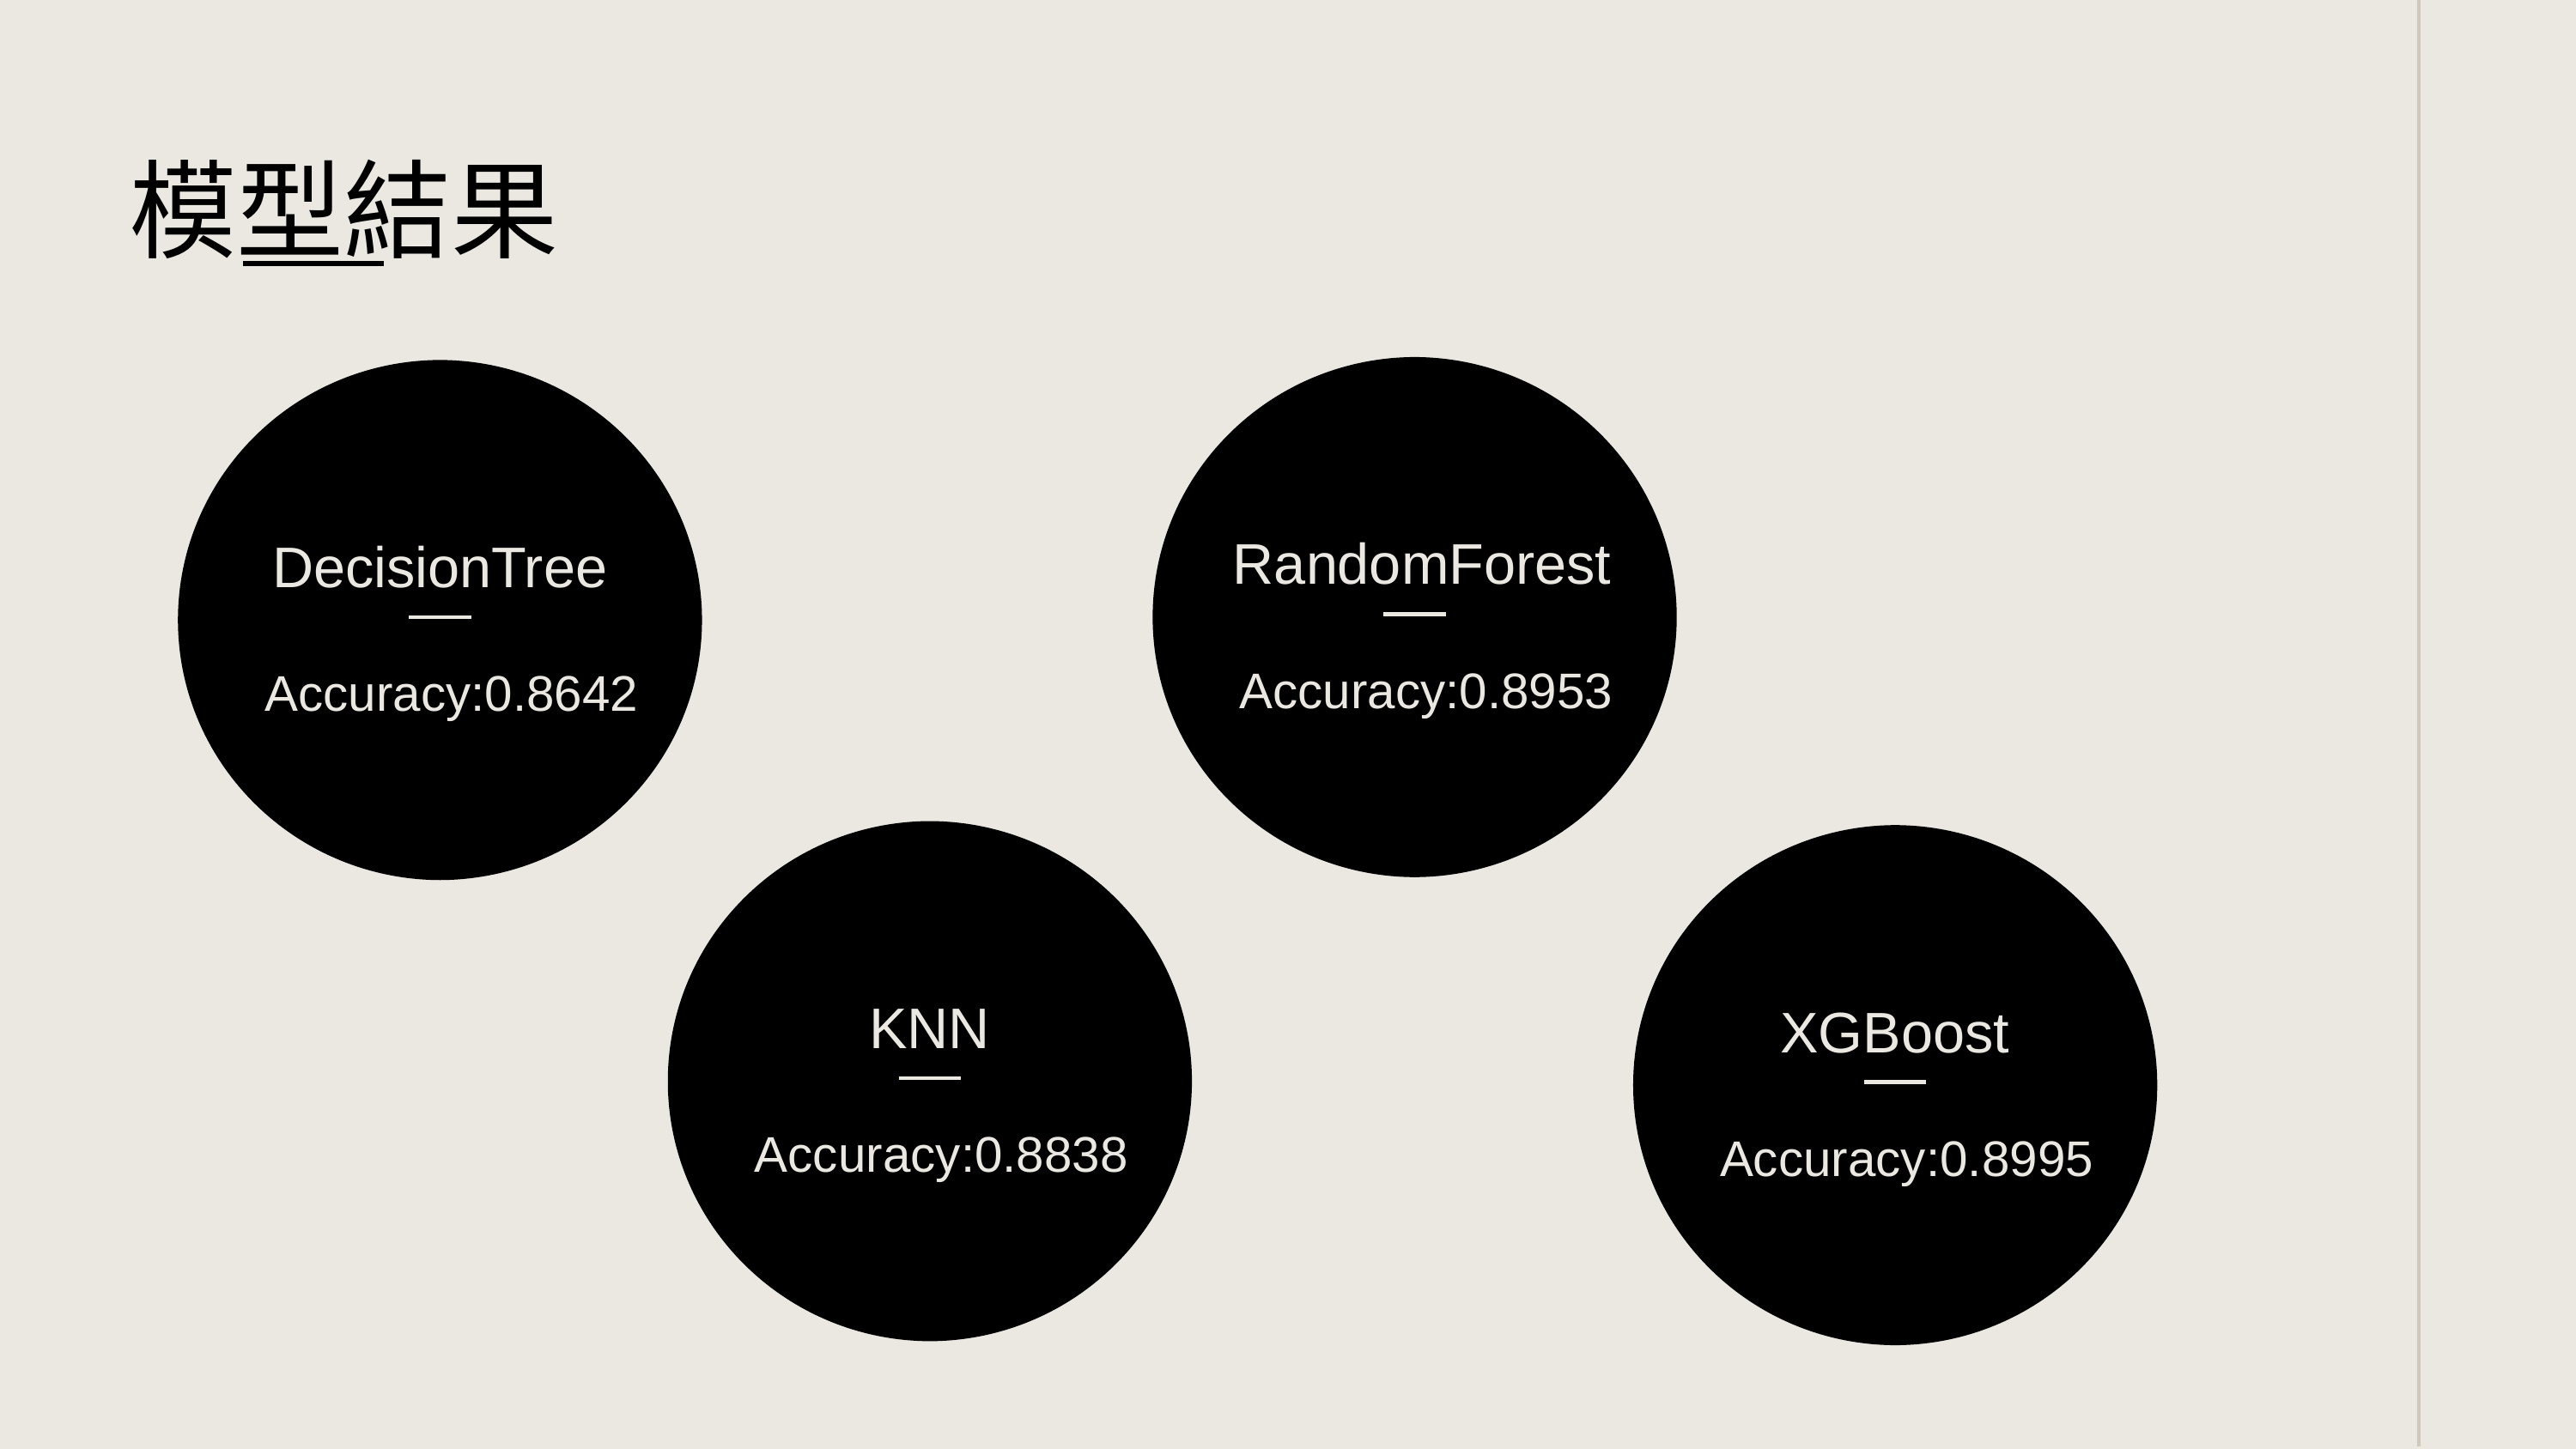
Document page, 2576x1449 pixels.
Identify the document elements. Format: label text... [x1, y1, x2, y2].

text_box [177, 360, 702, 881]
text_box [667, 821, 1193, 1342]
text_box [1152, 356, 1677, 878]
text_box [1632, 824, 2158, 1346]
text_box 模型結果 [129, 103, 1643, 272]
